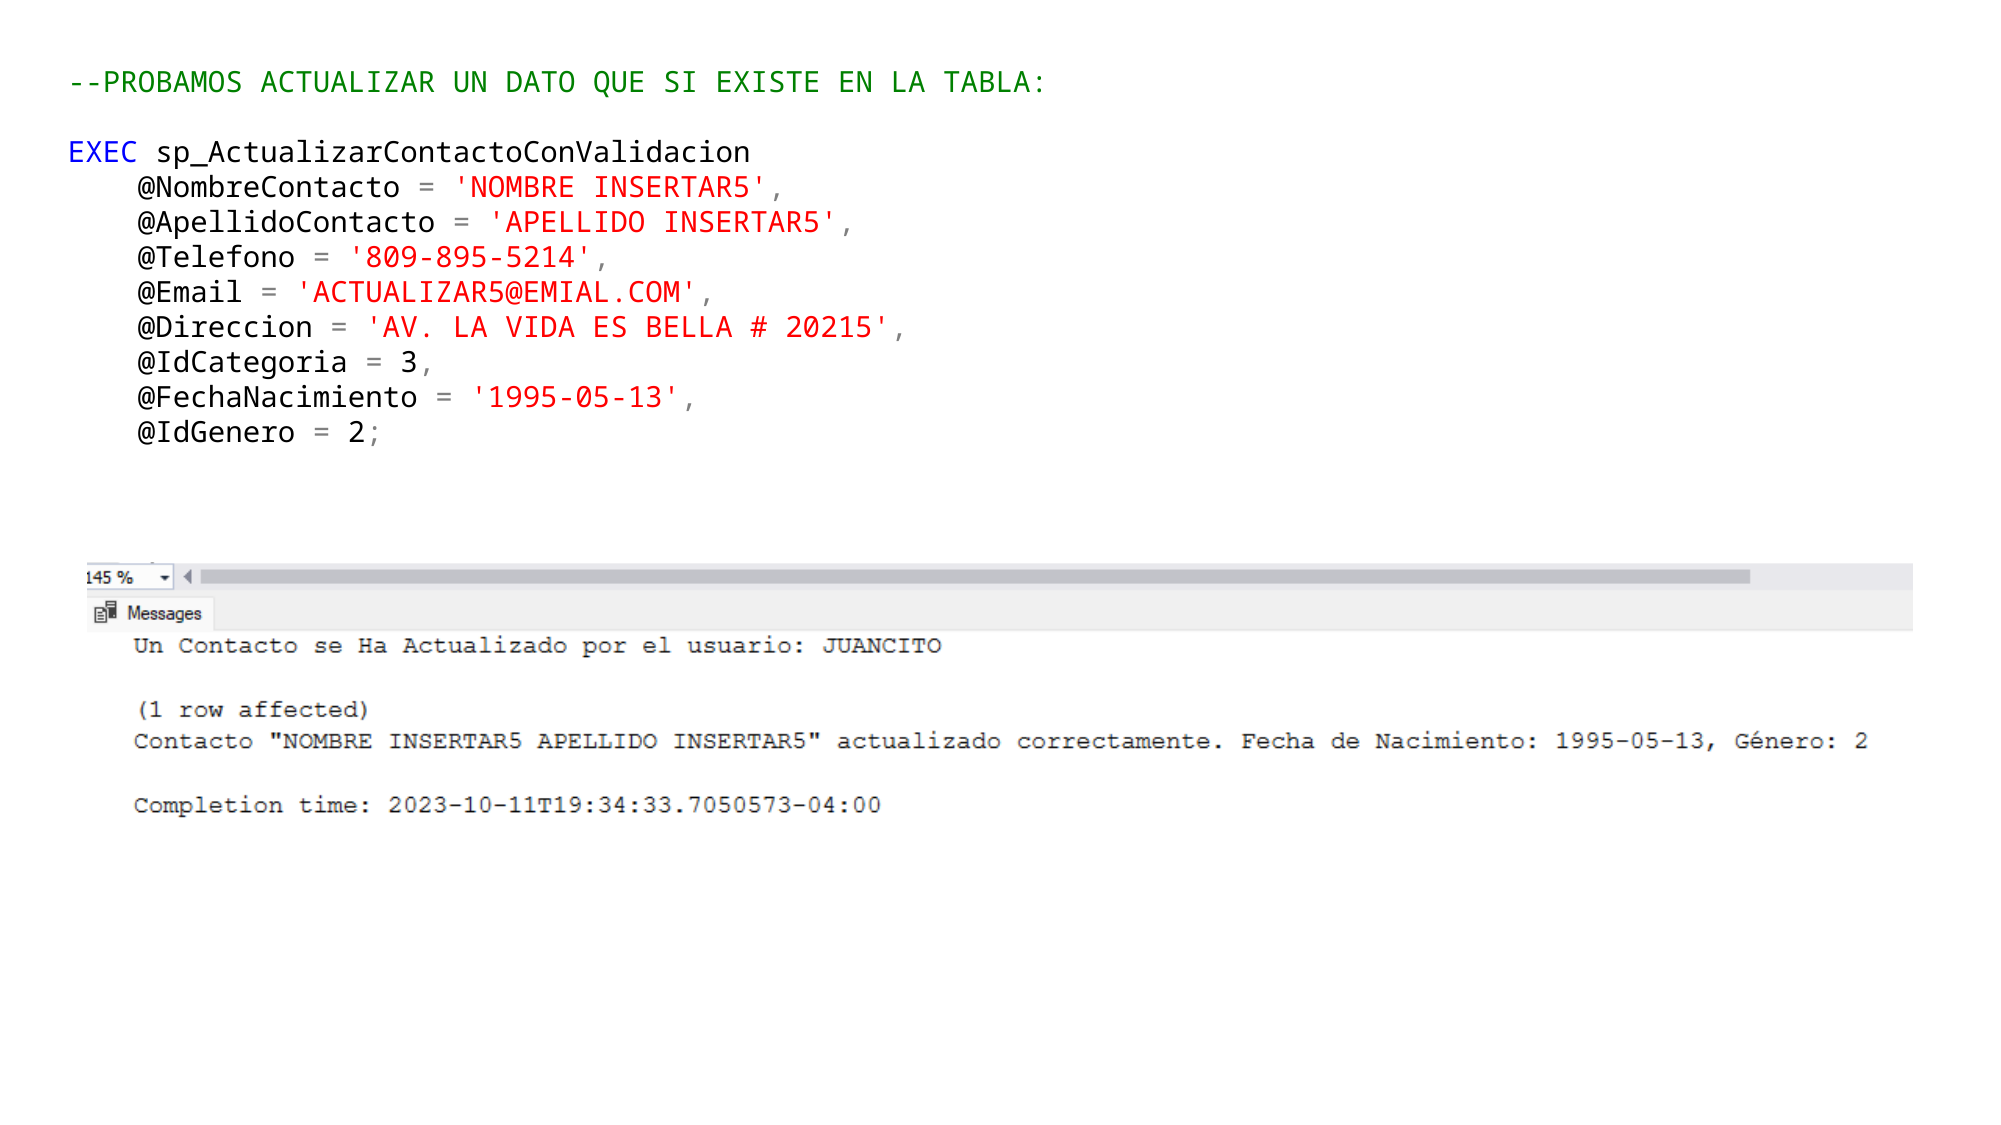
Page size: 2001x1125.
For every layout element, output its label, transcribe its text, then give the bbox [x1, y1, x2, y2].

text_box --PROBAMOS ACTUALIZAR UN DATO QUE SI EXISTE EN LA TABLA: EXEC sp_ActualizarContactoConValidacion @NombreContacto = 'NOMBRE INSERTAR5', @ApellidoContacto = 'APELLIDO INSERTAR5', @Telefono = '809-895-5214', @Email = 'ACTUALIZAR5@EMIAL.COM', @Direccion = 'AV. LA VIDA ES BELLA # 20215', @IdCategoria = 3, @FechaNacimiento = '1995-05-13', @IdGenero = 2; [53, 55, 1268, 456]
picture [87, 562, 1913, 880]
